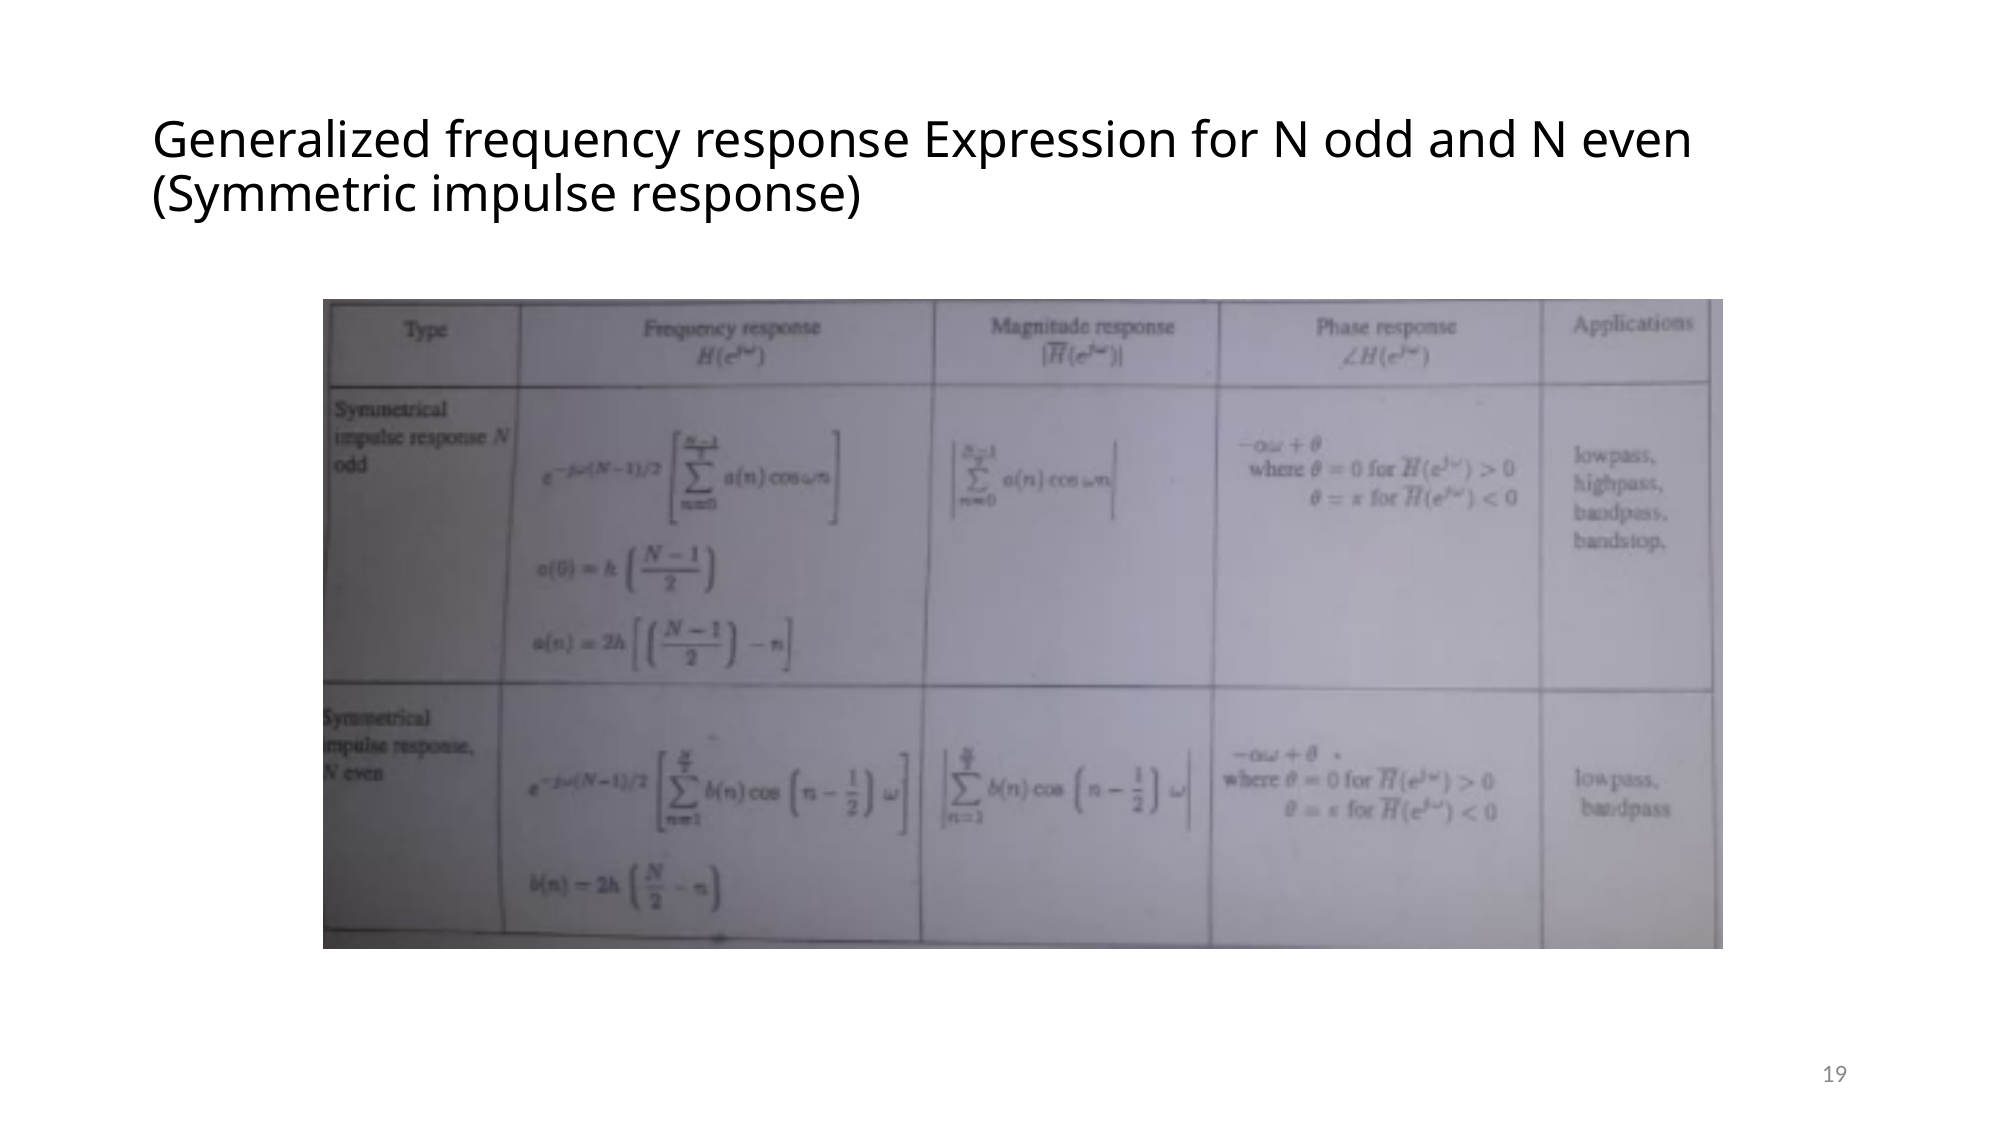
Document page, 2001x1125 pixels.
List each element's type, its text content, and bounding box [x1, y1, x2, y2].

picture [323, 299, 1723, 949]
slide_number 19 [1412, 1042, 1863, 1103]
title Generalized frequency response Expression for N odd and N even (Symmetric impulse response) [137, 59, 1863, 278]
